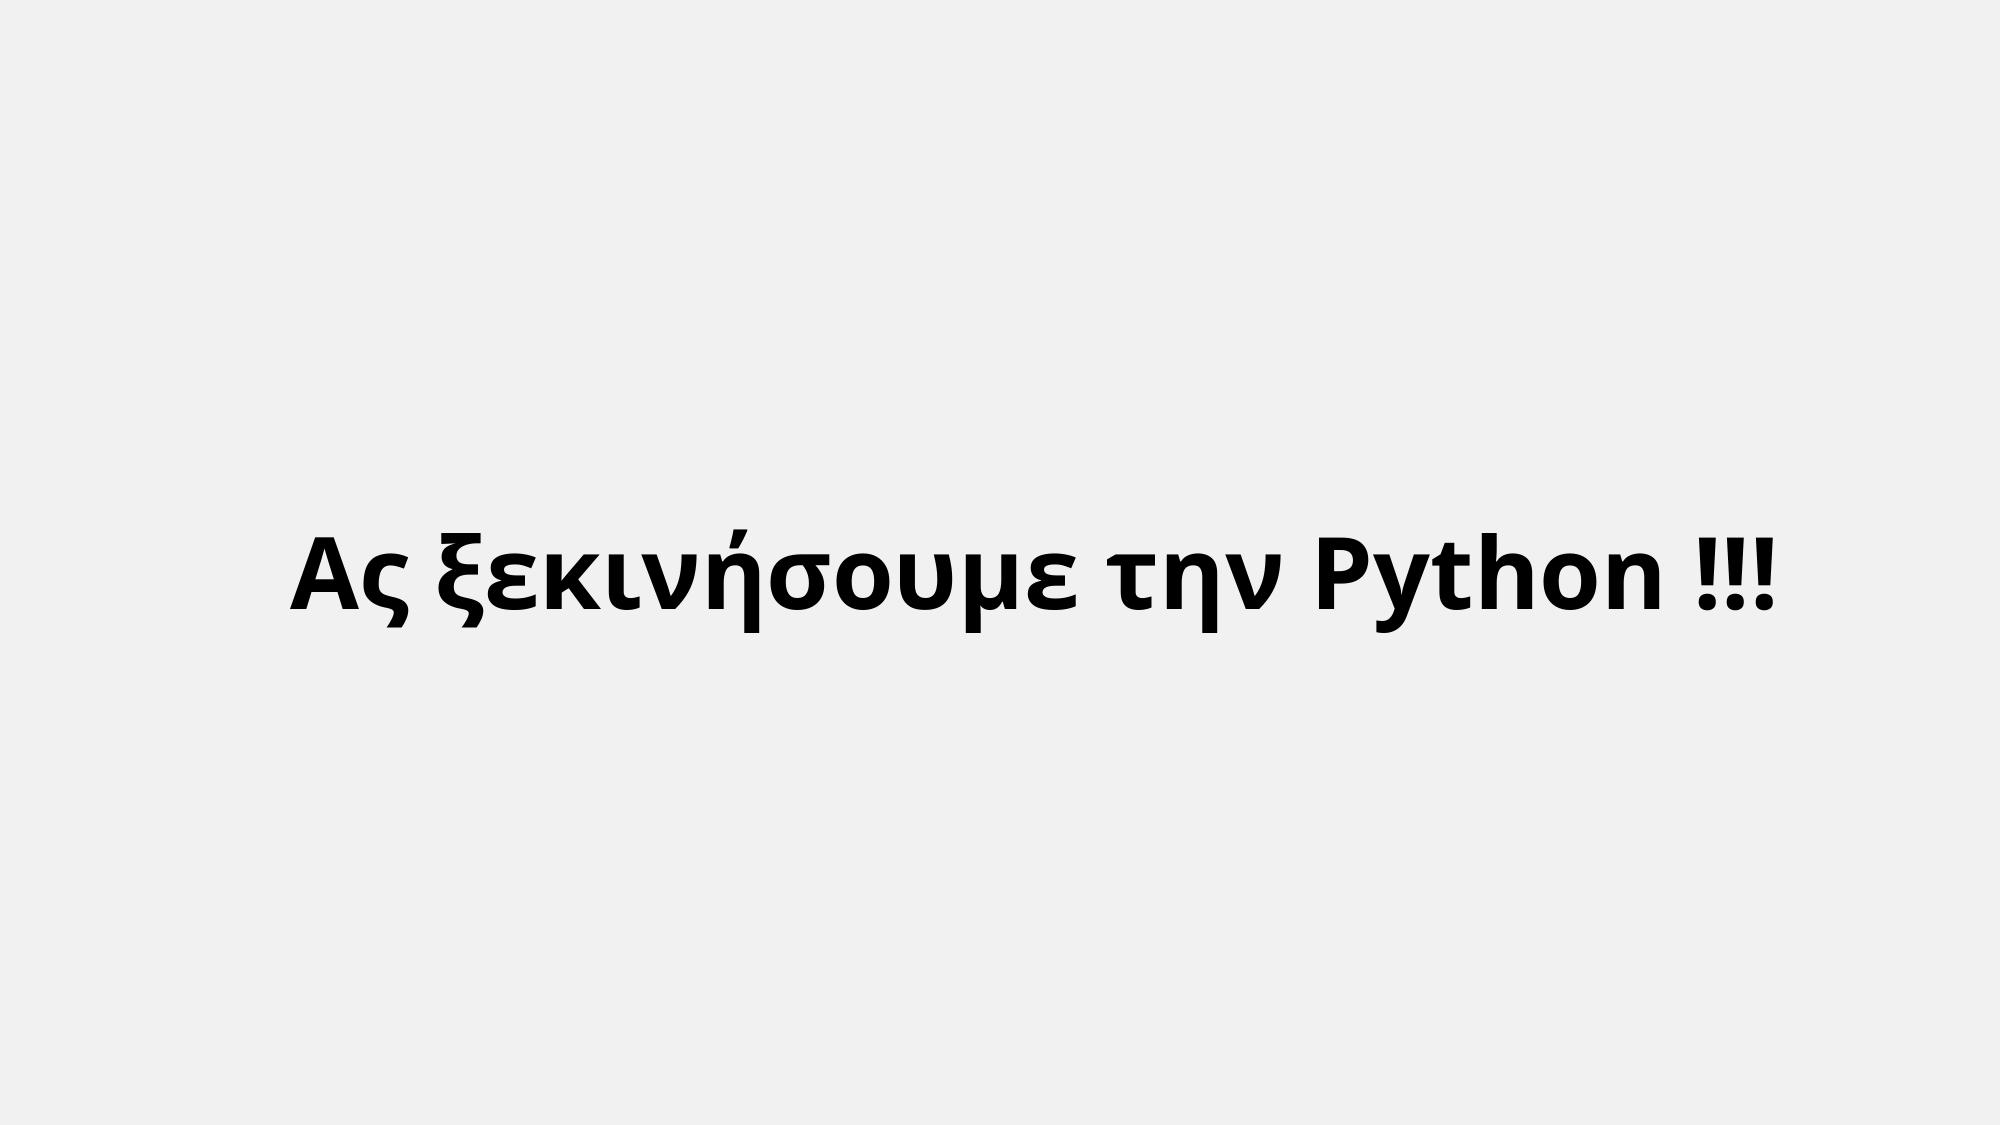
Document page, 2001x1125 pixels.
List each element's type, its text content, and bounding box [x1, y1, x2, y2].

title Ας ξεκινήσουμε την Python !!! [275, 516, 2000, 775]
